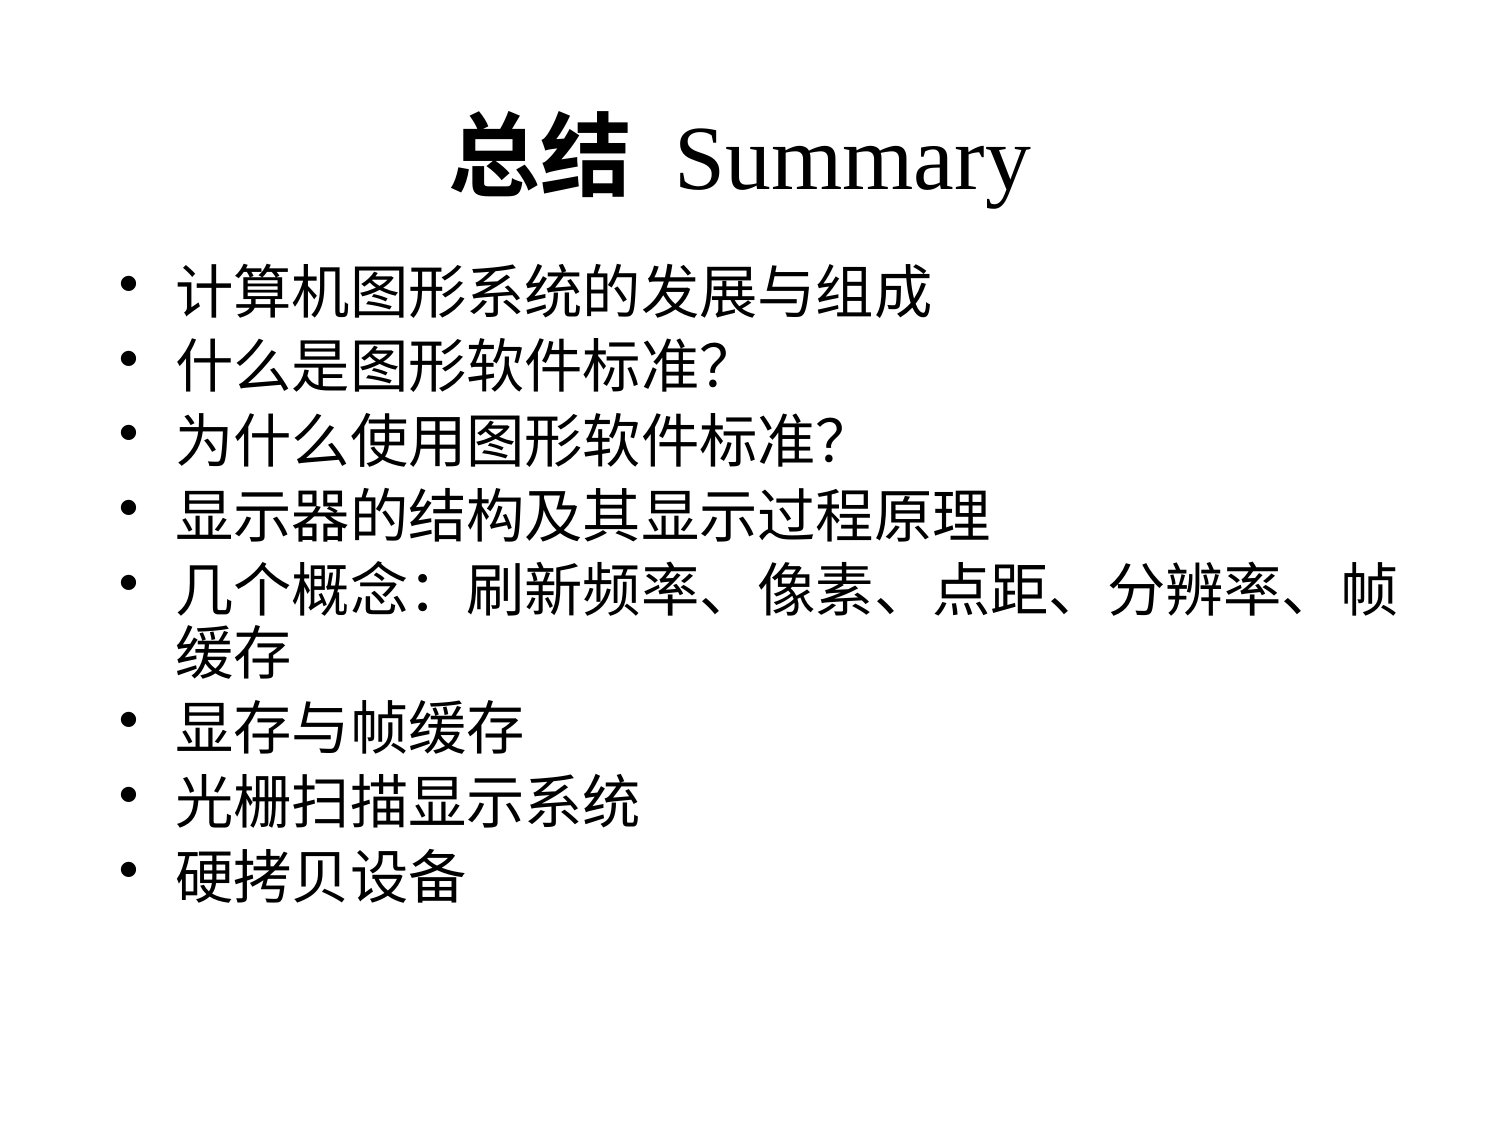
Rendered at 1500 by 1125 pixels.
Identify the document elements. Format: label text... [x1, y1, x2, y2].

title 总结 Summary [64, 90, 1415, 232]
list 计算机图形系统的发展与组成 什么是图形软件标准？ 为什么使用图形软件标准？ 显示器的结构及其显示过程原理 几个概念：刷新频率、像素、点距、分辨率、帧缓存 显存与帧缓存 光栅扫描显示系统 硬拷贝设备 [103, 255, 1419, 998]
